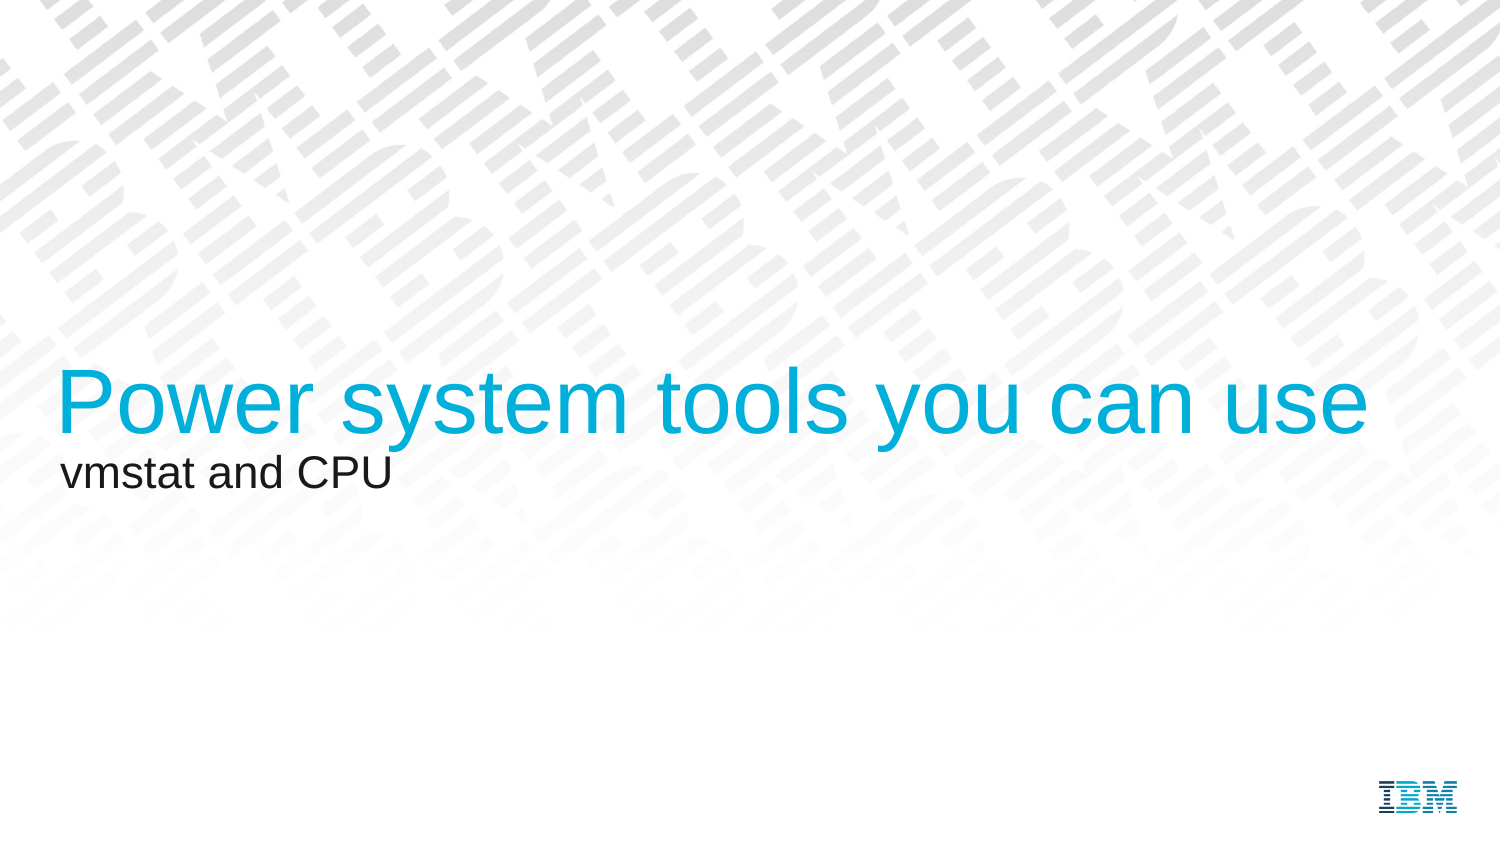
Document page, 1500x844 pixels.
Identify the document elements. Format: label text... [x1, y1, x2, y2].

picture [1379, 781, 1457, 813]
list vmstat and CPU [59, 455, 1460, 498]
title Power system tools you can use [55, 352, 1460, 454]
picture [0, 0, 1500, 691]
